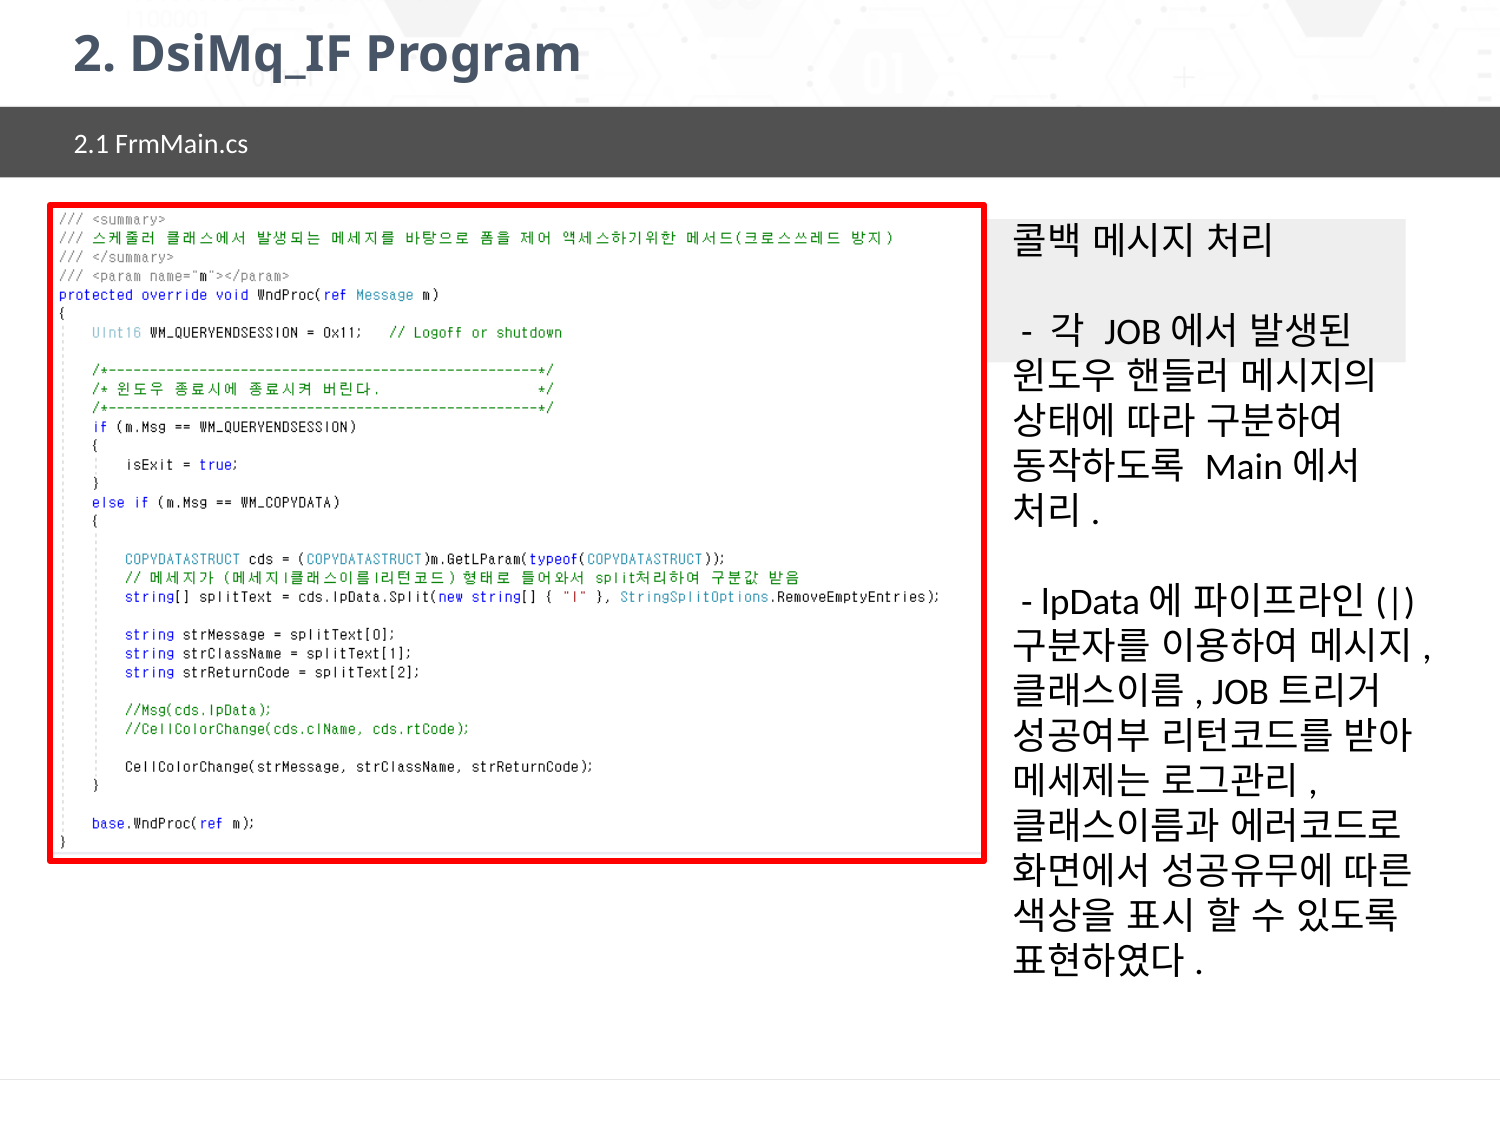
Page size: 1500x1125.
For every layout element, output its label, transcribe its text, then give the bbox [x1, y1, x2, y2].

title 2. DsiMq_IF Program [73, 7, 1407, 104]
text_box 콜백 메시지 처리 - 각 JOB에서 발생된 윈도우 핸들러 메시지의 상태에 따라 구분하여 동작하도록 Main에서 처리. - lpData에 파이프라인(|) 구분자를 이용하여 메시지, 클래스이름, JOB트리거 성공여부 리턴코드를 받아 메세제는 로그관리, 클래스이름과 에러코드로 화면에서 성공유무에 따른 색상을 표시 할 수 있도록 표현하였다. [998, 209, 1447, 990]
picture [0, 0, 1500, 107]
picture [52, 208, 981, 858]
list 2.1 FrmMain.cs [73, 108, 1406, 180]
